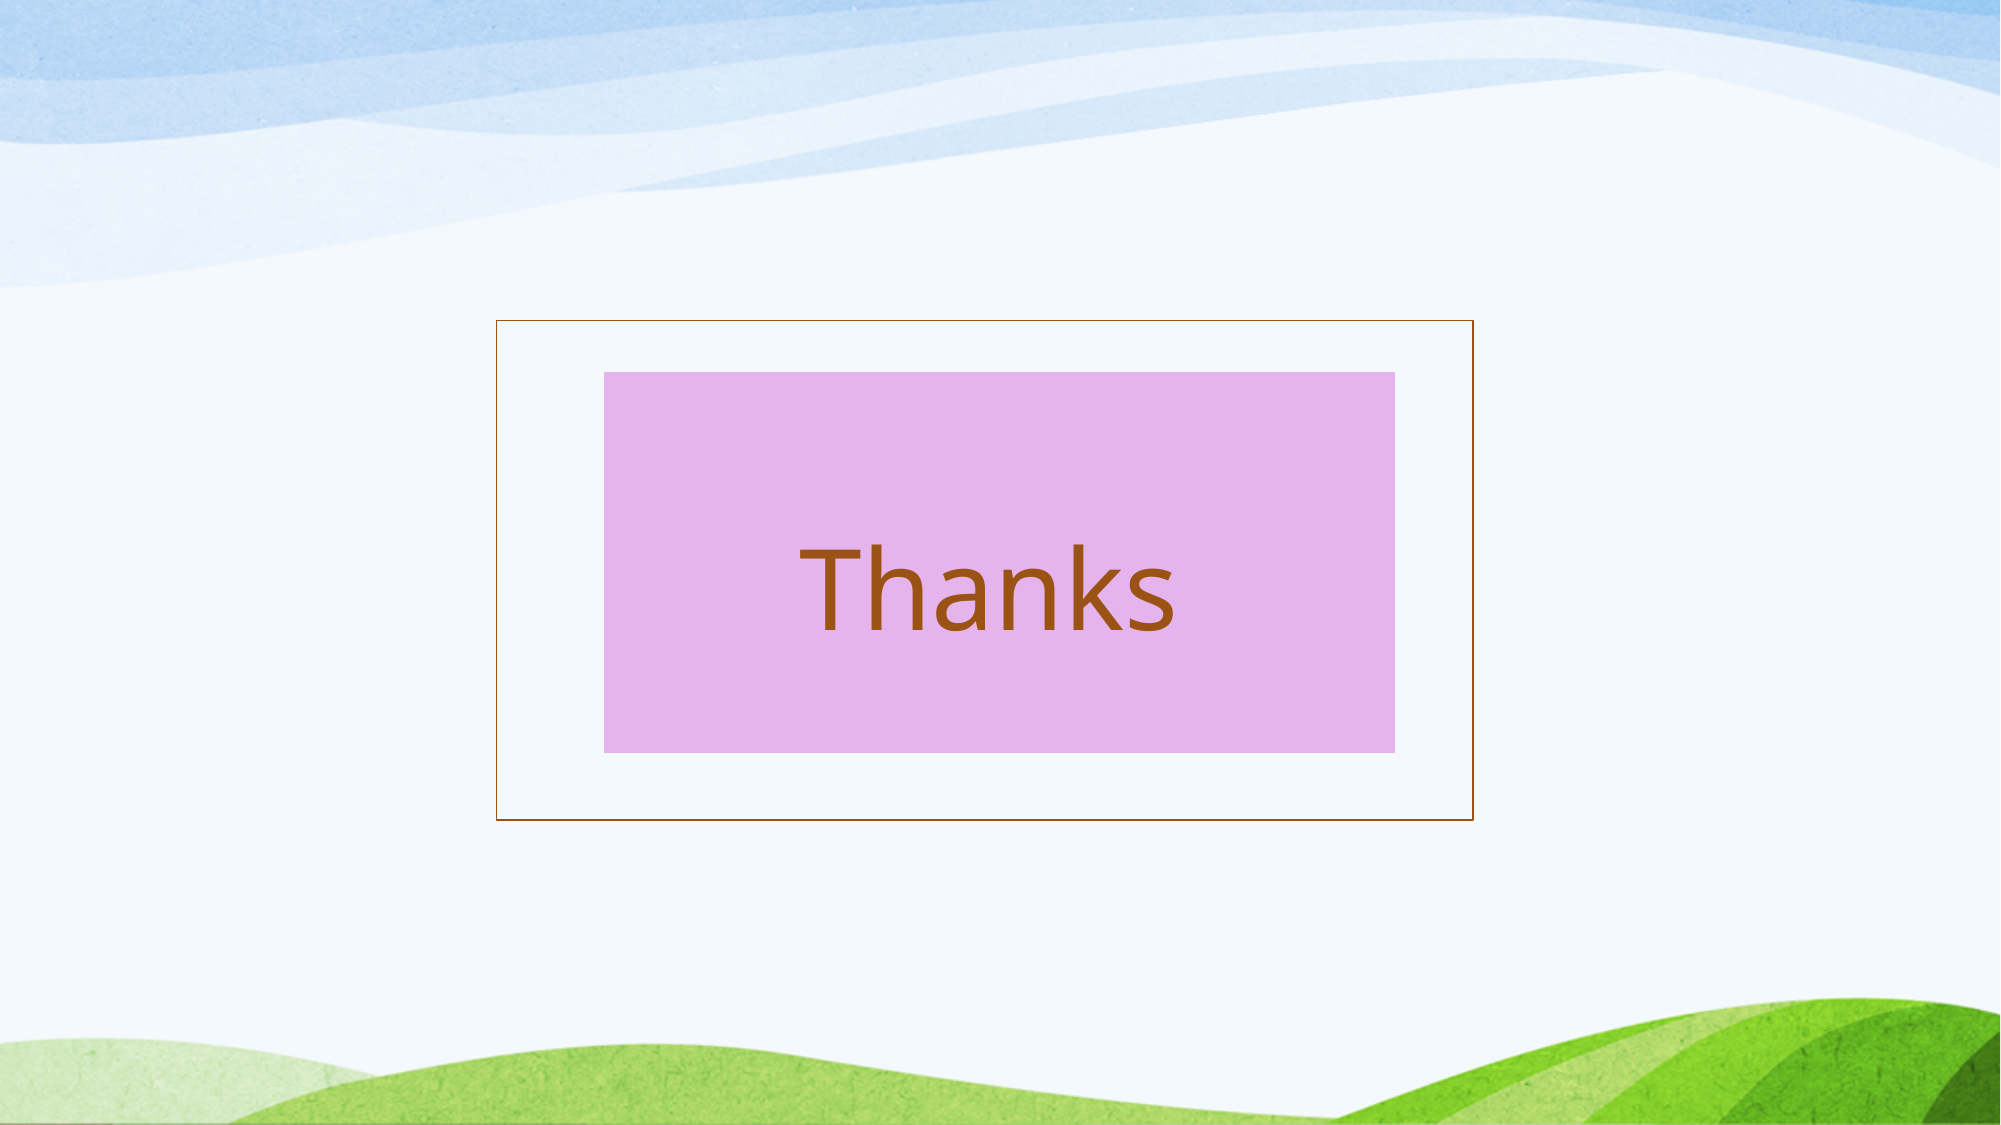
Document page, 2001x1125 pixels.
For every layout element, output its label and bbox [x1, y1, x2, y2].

picture [0, 0, 2001, 1125]
text_box [496, 320, 1473, 821]
